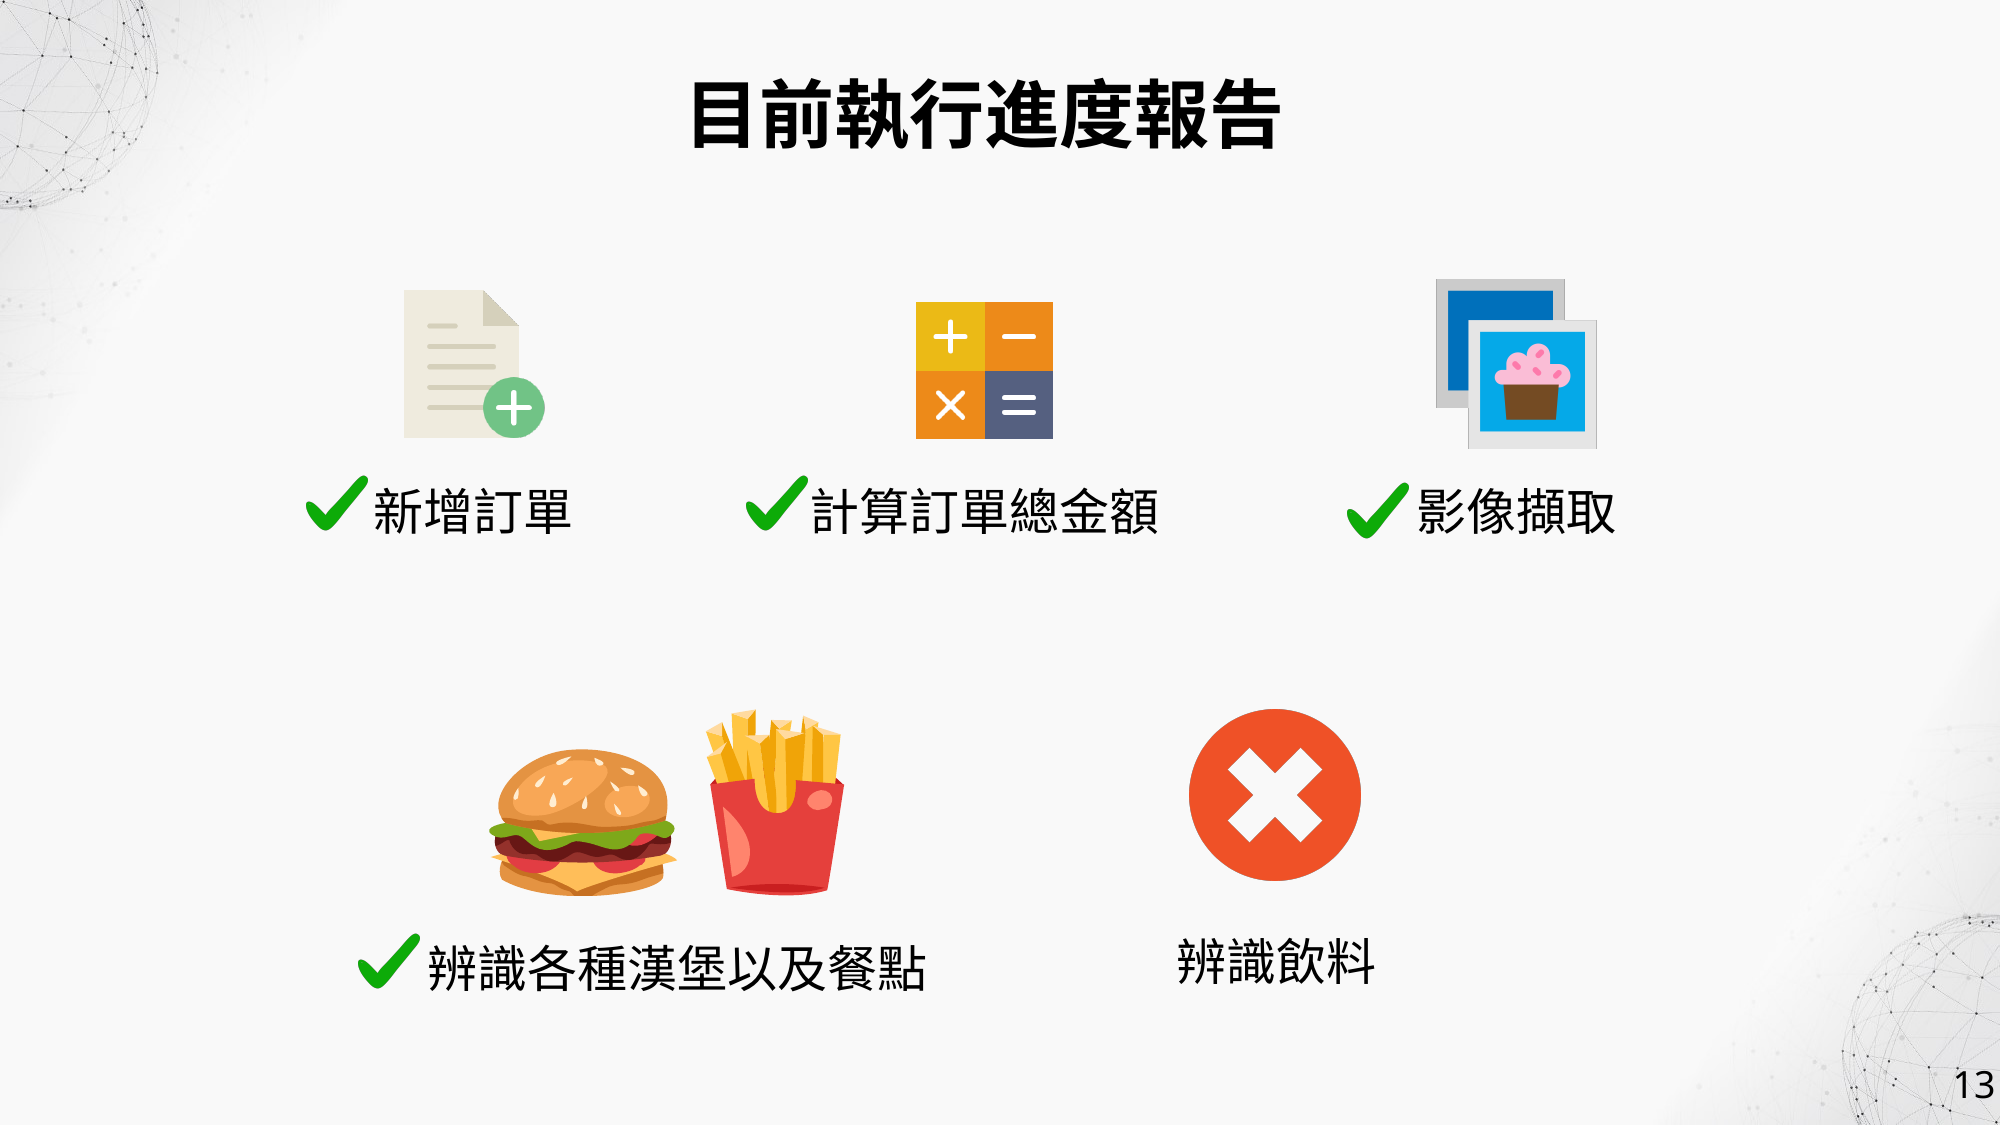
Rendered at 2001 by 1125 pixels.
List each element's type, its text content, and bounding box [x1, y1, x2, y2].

picture [0, 0, 2000, 1125]
text_box 13 [1937, 1054, 2000, 1114]
text_box 辨識飲料 [1161, 923, 1392, 998]
text_box 目前執行進度報告 [510, 61, 1458, 164]
text_box 影像擷取 [1401, 472, 1632, 548]
text_box 新增訂單 [359, 472, 590, 548]
text_box 辨識各種漢堡以及餐點 [412, 930, 943, 1006]
text_box 計算訂單總金額 [794, 472, 1174, 548]
